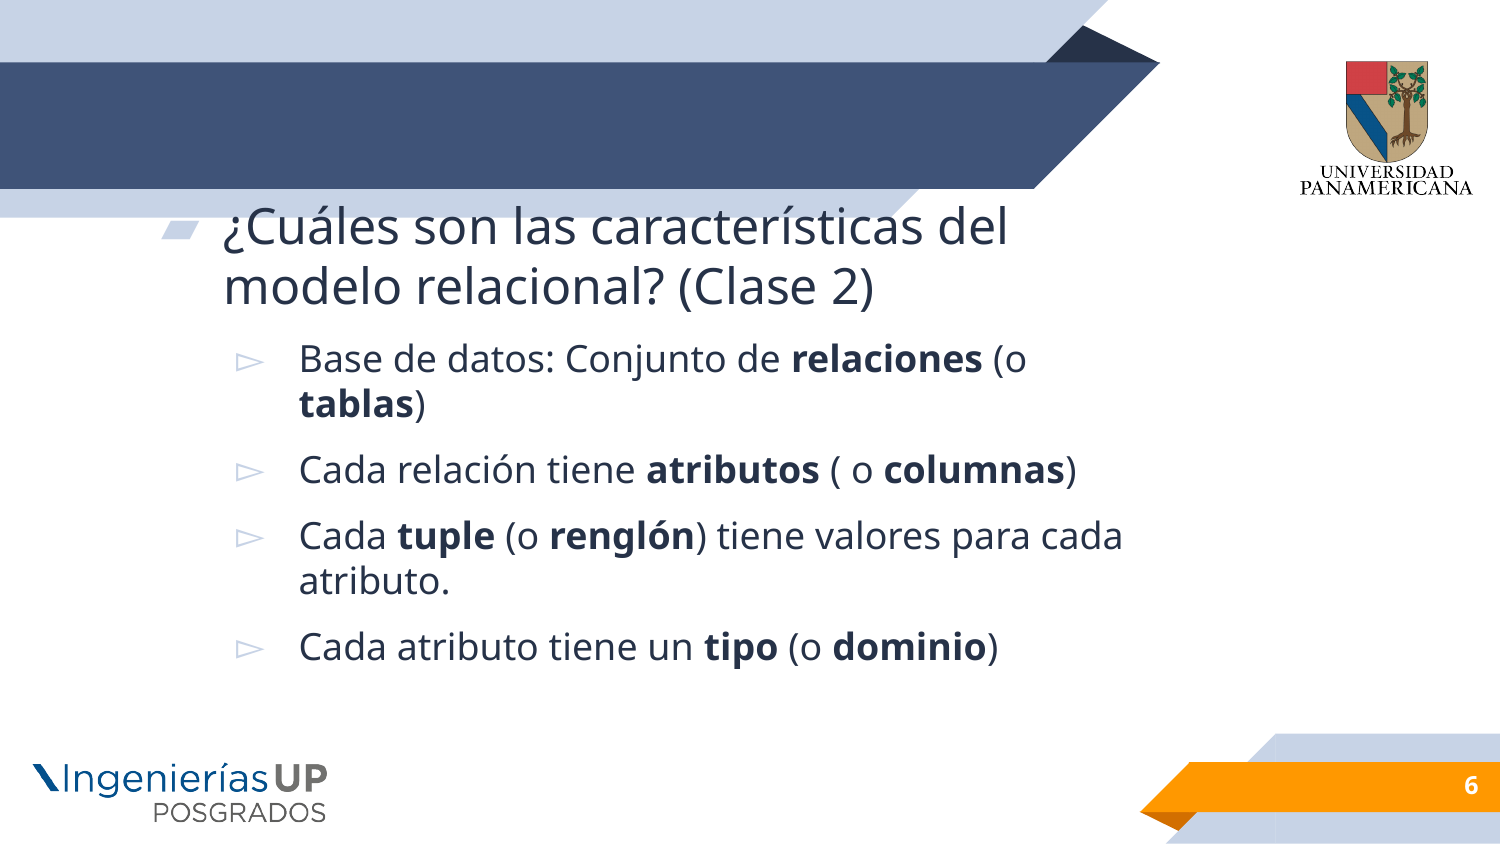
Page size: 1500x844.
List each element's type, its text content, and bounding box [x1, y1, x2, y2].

picture [15, 737, 344, 844]
list ¿Cuáles son las características del modelo relacional? (Clase 2) Base de datos: Conjunto de relaciones (o tablas) Cada relación tiene atributos ( o columnas) Cada tuple (o renglón) tiene valores para cada atributo. Cada atributo tiene un tipo (o dominio) [133, 217, 1140, 734]
picture [1286, 44, 1490, 210]
slide_number 6 [1249, 760, 1494, 813]
